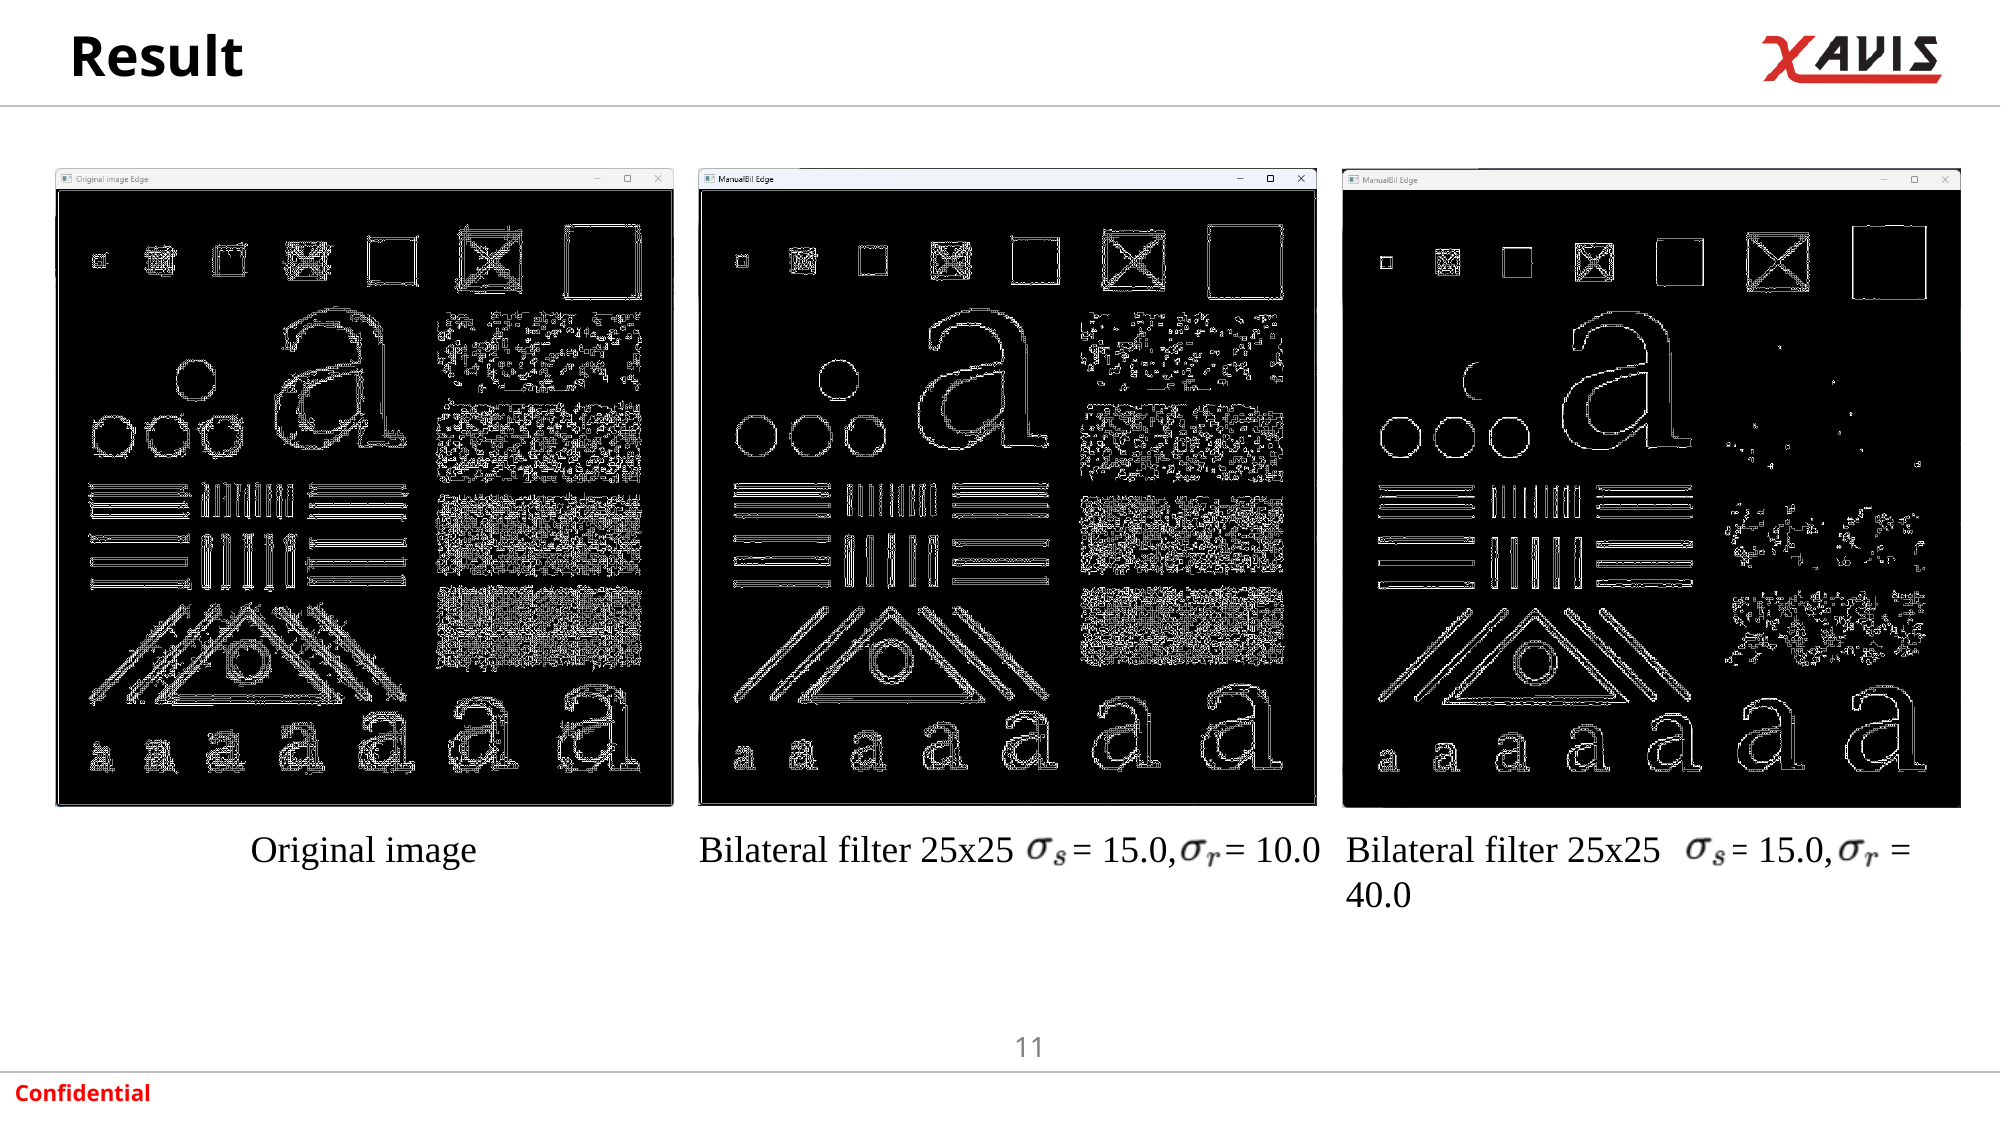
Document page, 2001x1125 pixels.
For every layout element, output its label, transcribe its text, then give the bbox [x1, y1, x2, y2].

picture [1756, 26, 1946, 89]
picture [54, 168, 674, 807]
title Result [55, 23, 1270, 85]
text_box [1343, 817, 2000, 879]
picture [1341, 167, 1961, 808]
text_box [684, 817, 1343, 879]
text_box Original image [235, 817, 493, 877]
picture [698, 167, 1317, 806]
